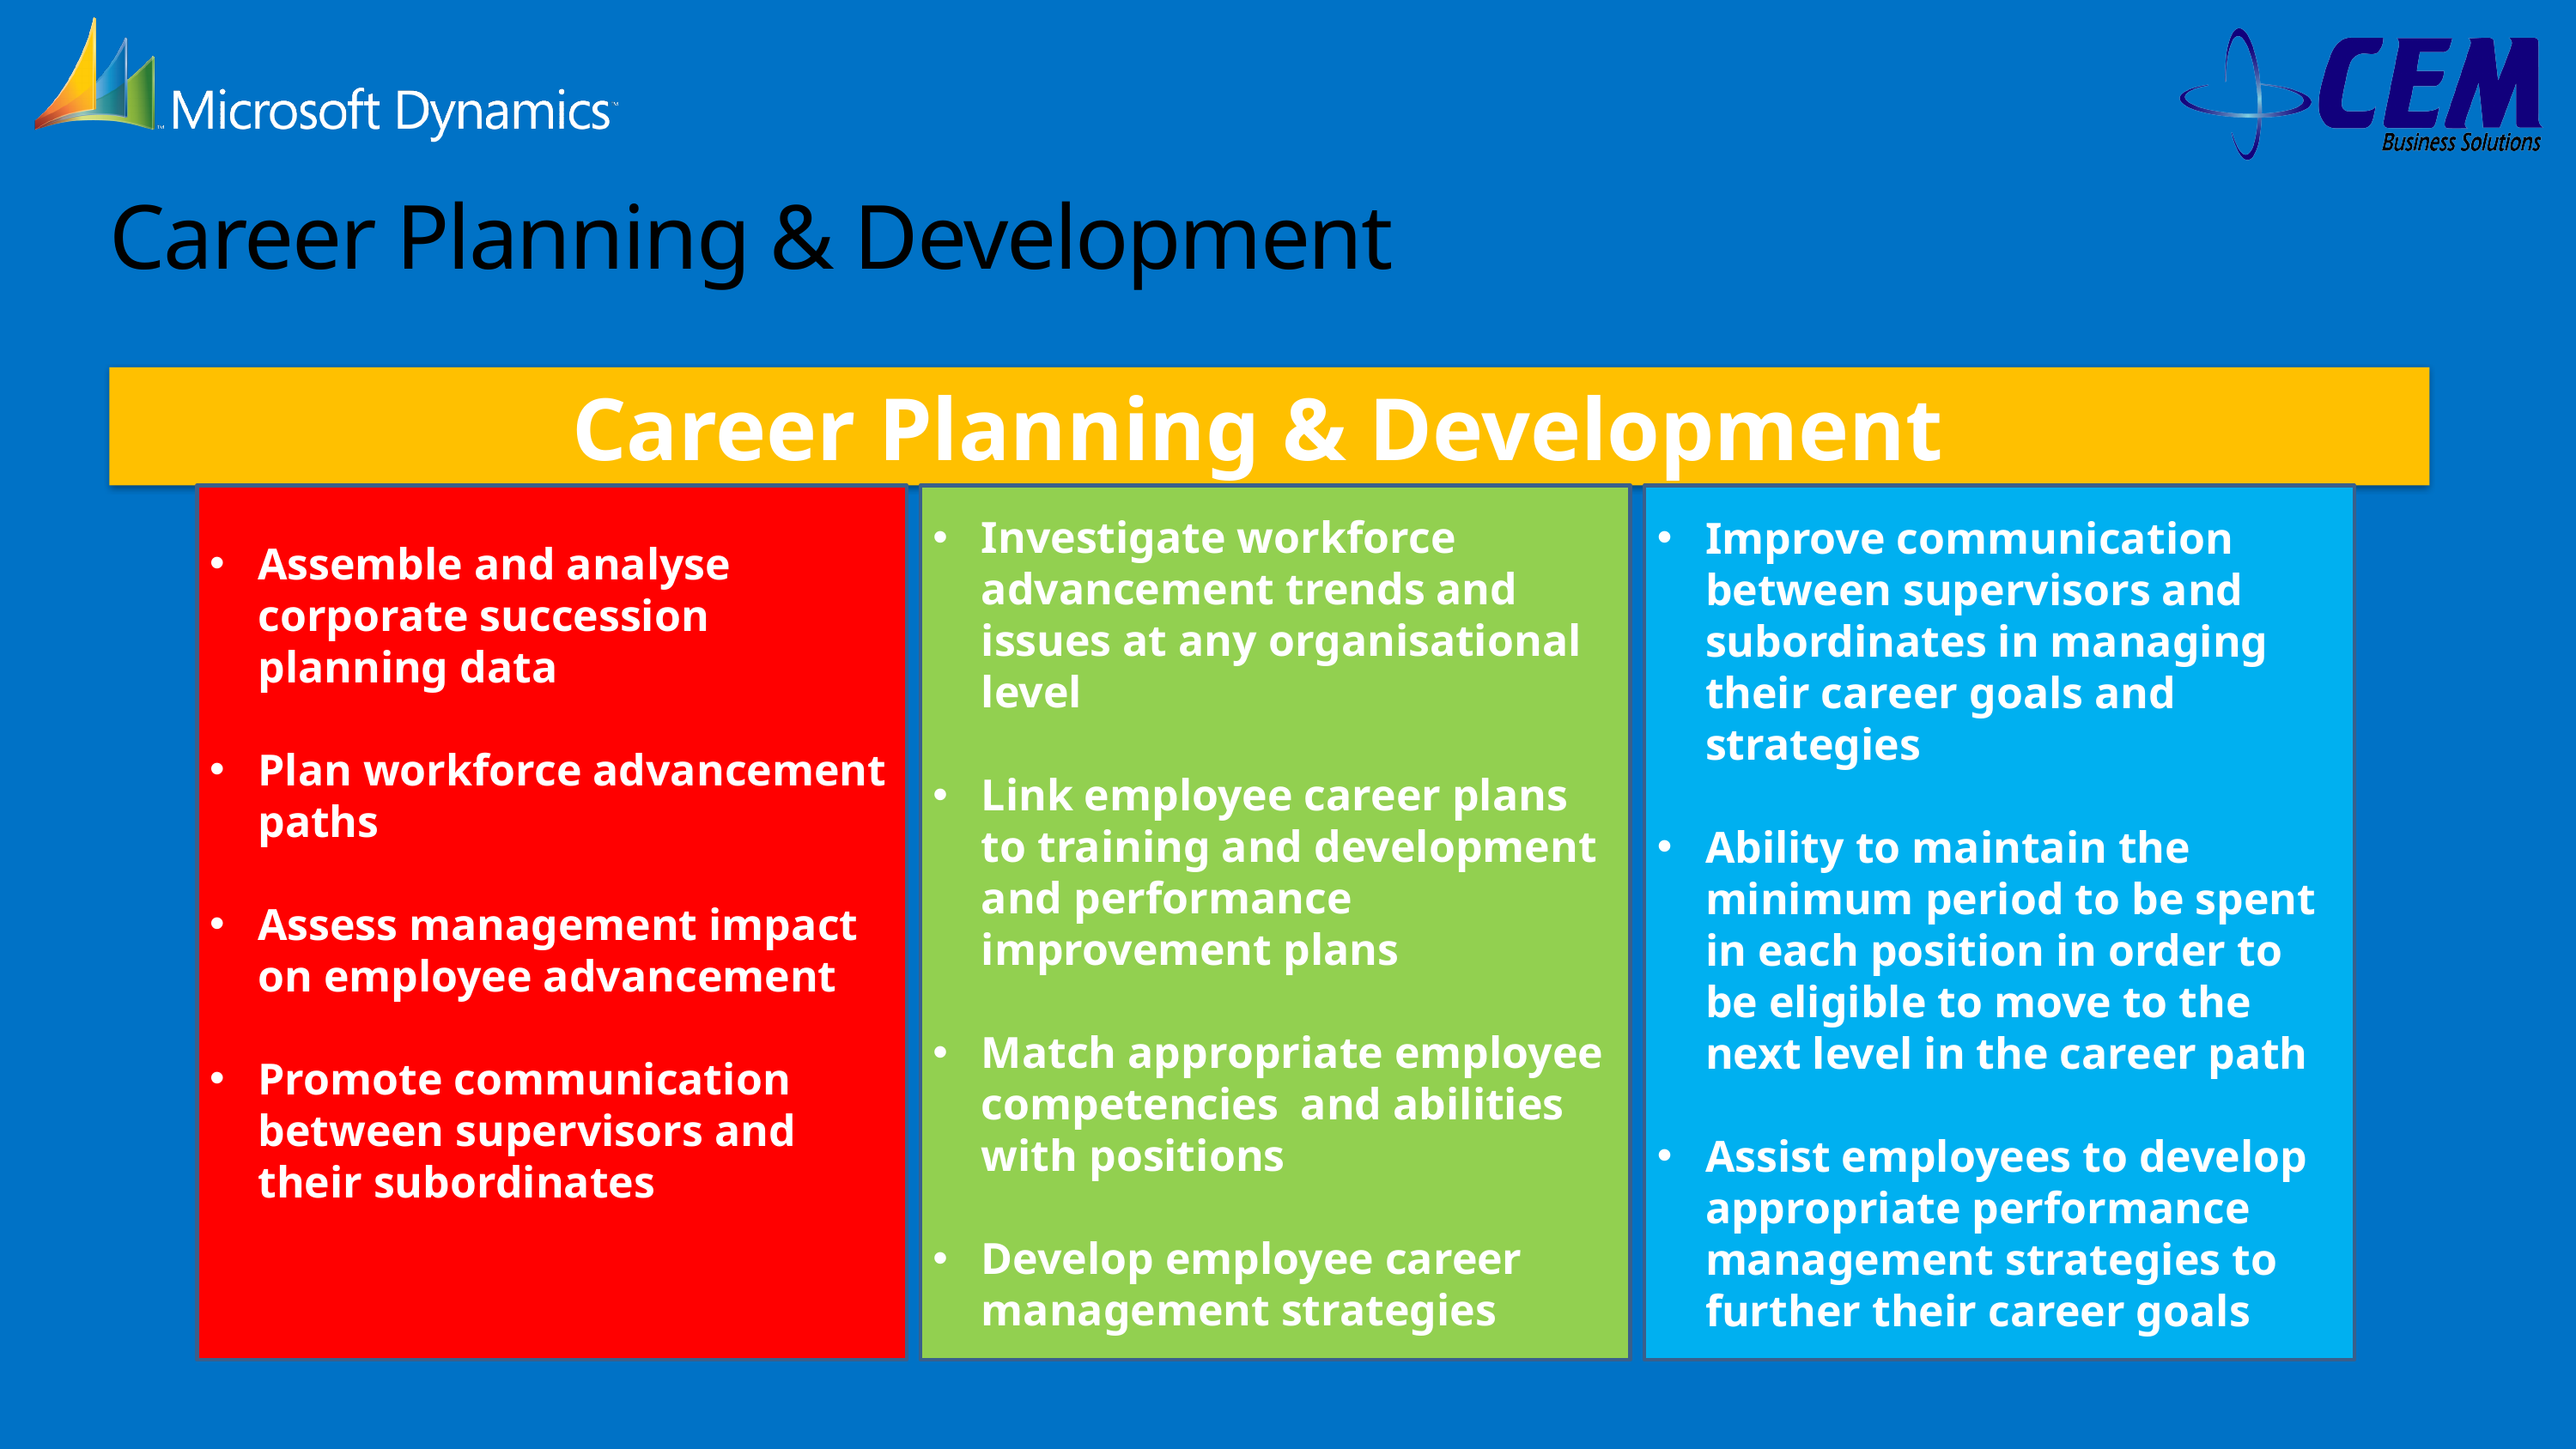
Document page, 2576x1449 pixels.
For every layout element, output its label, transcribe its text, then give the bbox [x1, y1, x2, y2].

text_box Improve communication between supervisors and subordinates in managing their career goals and strategies Ability to maintain the minimum period to be spent in each position in order to be eligible to move to the next level in the career path Assist employees to develop appropriate performance management strategies to further their career goals [1644, 485, 2354, 1361]
text_box Assemble and analyse corporate succession planning data Plan workforce advancement paths Assess management impact on employee advancement Promote communication between supervisors and their subordinates [197, 485, 908, 1361]
picture [2166, 0, 2565, 188]
picture [33, 15, 620, 143]
text_box Investigate workforce advancement trends and issues at any organisational level Link employee career plans to training and development and performance improvement plans Match appropriate employee competencies and abilities with positions Develop employee career management strategies [920, 485, 1631, 1361]
title Career Planning & Development [109, 193, 2466, 290]
text_box Career Planning & Development [106, 365, 2432, 488]
